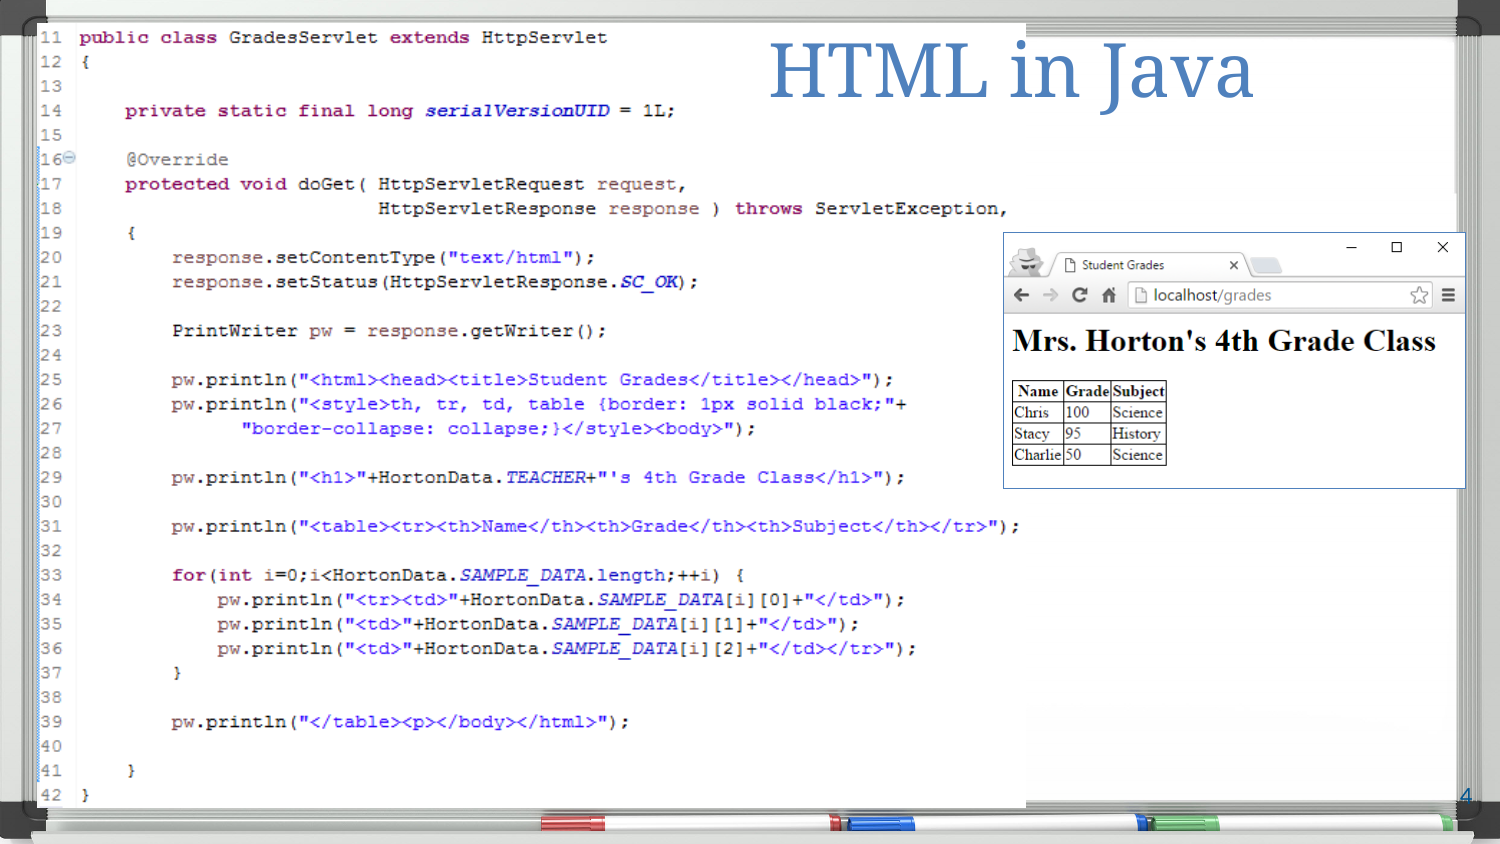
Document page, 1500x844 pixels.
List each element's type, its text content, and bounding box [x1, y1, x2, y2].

slide_number 4 [1387, 771, 1488, 817]
title HTML in Java [549, 17, 1475, 118]
picture [0, 0, 1500, 844]
